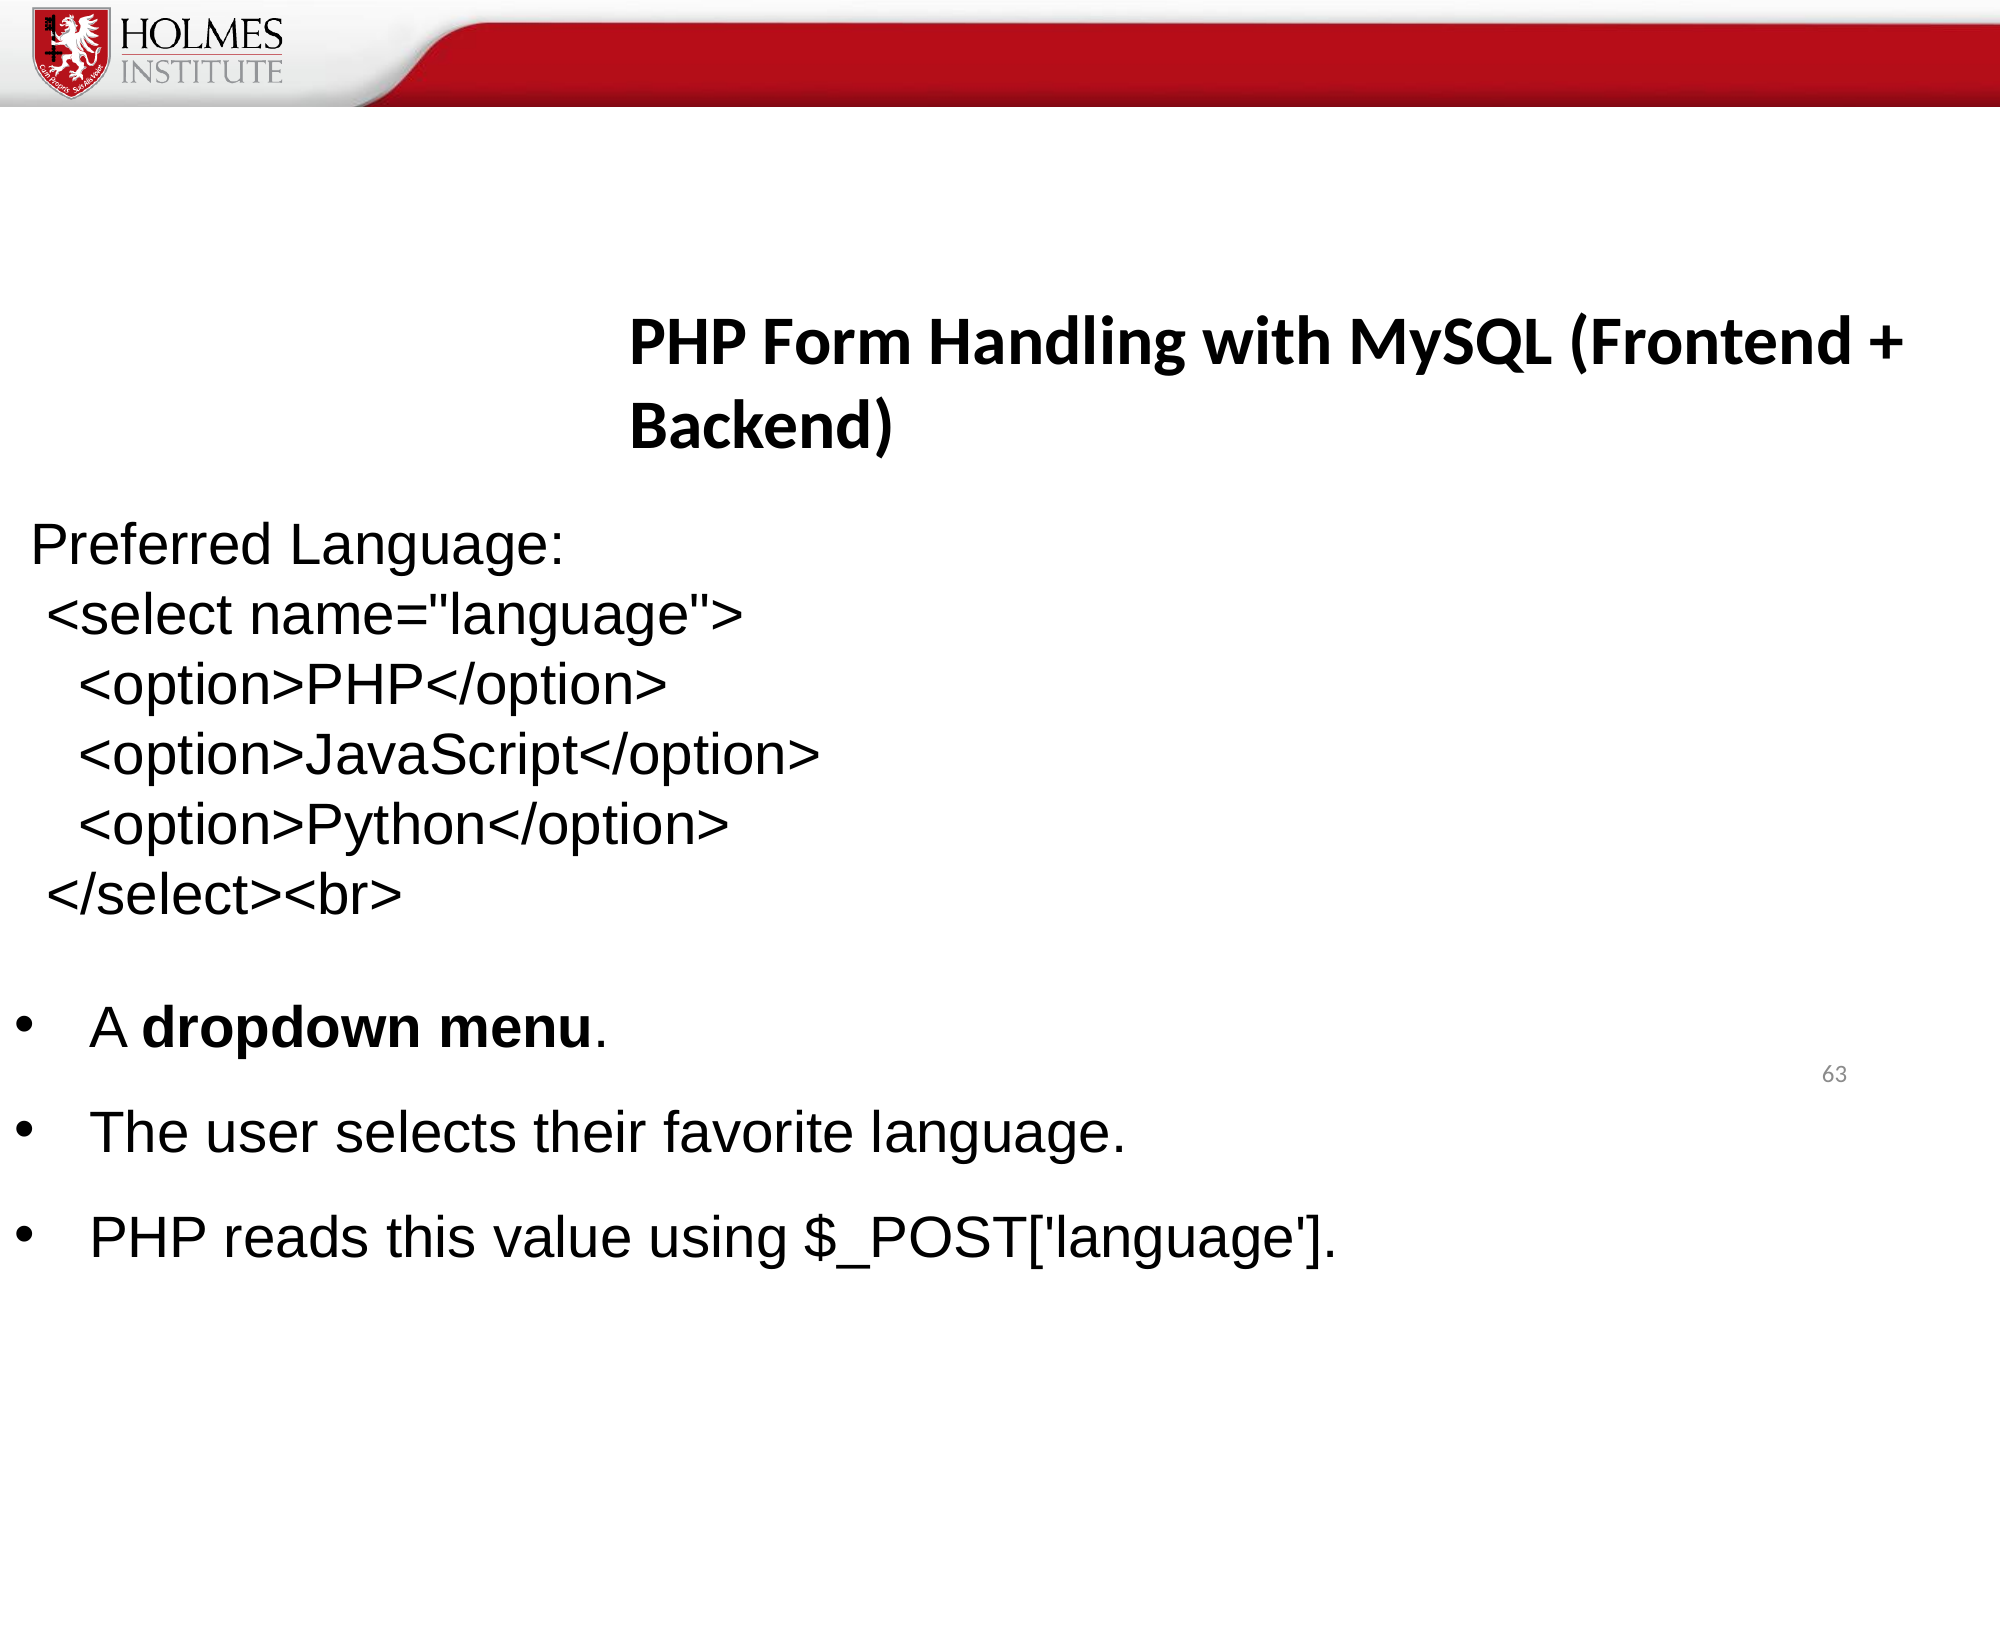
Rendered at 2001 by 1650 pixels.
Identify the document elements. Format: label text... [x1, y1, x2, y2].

text_box A dropdown menu. The user selects their favorite language. PHP reads this value using $_POST['language']. [0, 946, 2000, 1277]
title PHP Form Handling with MySQL (Frontend + Backend) [629, 295, 1925, 463]
picture [0, 0, 2000, 107]
text_box Preferred Language: <select name="language"> <option>PHP</option> <option>JavaScript</option> <option>Python</option> </select><br> [0, 499, 1383, 934]
